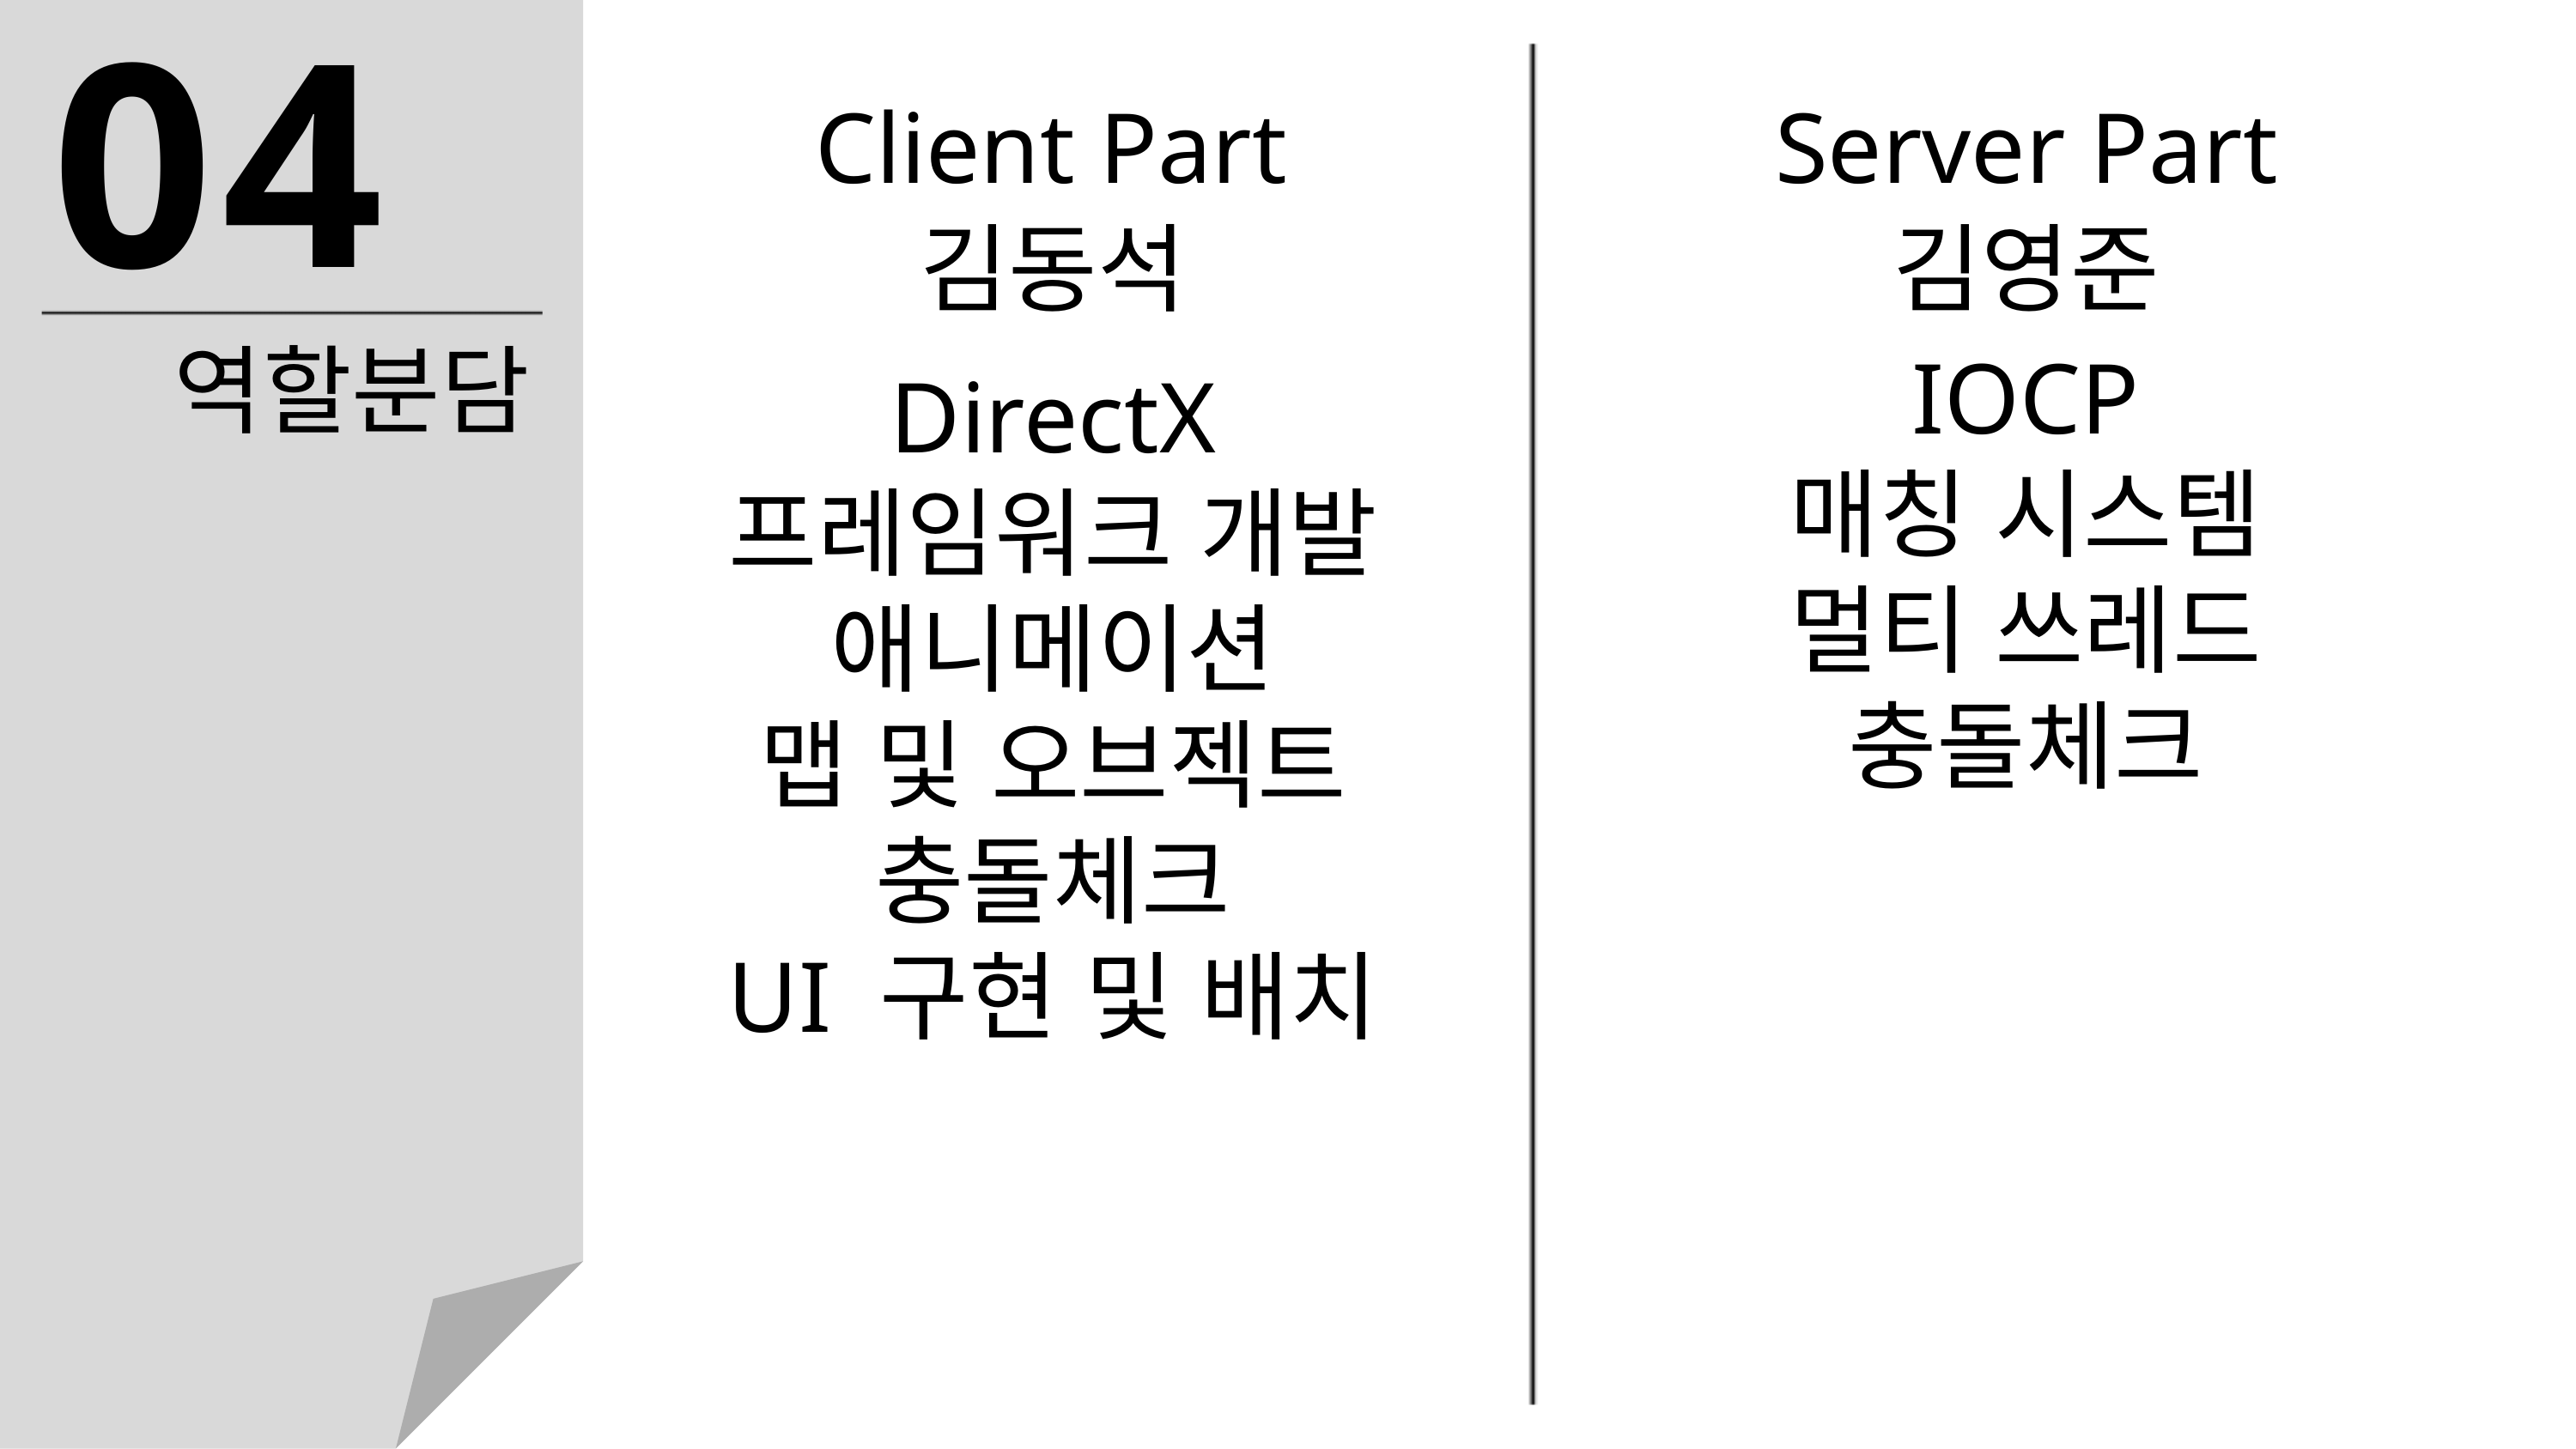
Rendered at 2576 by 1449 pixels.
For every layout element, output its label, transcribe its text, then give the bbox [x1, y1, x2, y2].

picture [851, 45, 2215, 1404]
text_box 김영준 [1880, 201, 2173, 330]
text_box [40, 307, 543, 318]
text_box [0, 0, 586, 1449]
text_box Server Part [1762, 80, 2291, 209]
text_box 김동석 [907, 201, 1200, 330]
text_box Client Part [802, 80, 1301, 209]
text_box 04 [39, 0, 473, 308]
text_box 04 [39, 323, 473, 360]
text_box DirectX 프레임워크 개발 애니메이션 맵 및 오브젝트 충돌체크 UI 구현 및 배치 [715, 349, 1392, 1058]
text_box IOCP 매칭 시스템 멀티 쓰레드 충돌체크 [1777, 330, 2275, 808]
text_box 역할분담 [0, 323, 543, 439]
